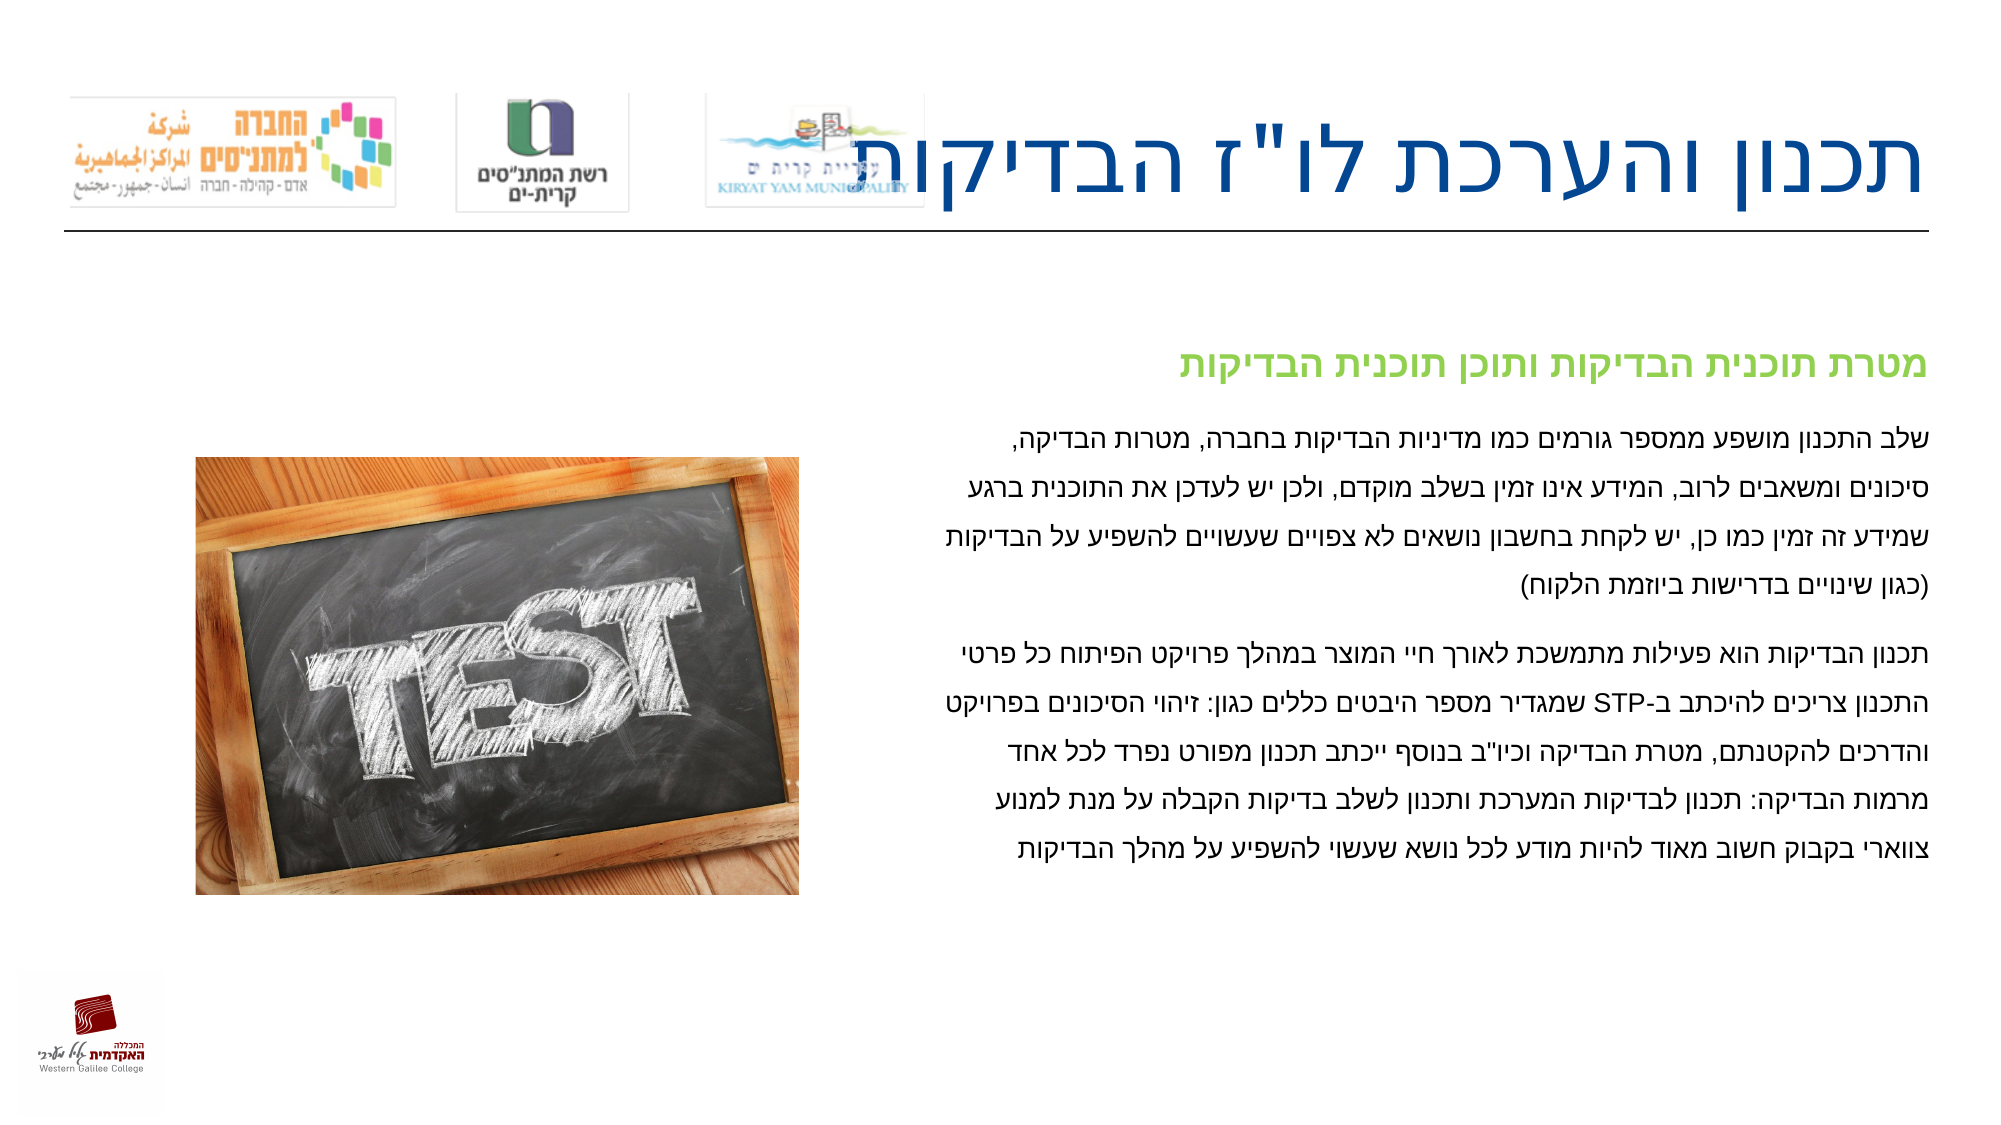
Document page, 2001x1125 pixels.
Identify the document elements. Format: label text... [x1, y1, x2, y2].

text_box מטרת תוכנית הבדיקות ותוכן תוכנית הבדיקות שלב התכנון מושפע ממספר גורמים כמו מדיניות הבדיקות בחברה, מטרות הבדיקה, סיכונים ומשאבים לרוב, המידע אינו זמין בשלב מוקדם, ולכן יש לעדכן את התוכנית ברגע שמידע זה זמין כמו כן, יש לקחת בחשבון נושאים לא צפויים שעשויים להשפיע על הבדיקות (כגון שינויים בדרישות ביוזמת הלקוח) תכנון הבדיקות הוא פעילות מתמשכת לאורך חיי המוצר במהלך פרויקט הפיתוח כל פרטי התכנון צריכים להיכתב ב-STP שמגדיר מספר היבטים כללים כגון: זיהוי הסיכונים בפרויקט והדרכים להקטנתם, מטרת הבדיקה וכיו"ב בנוסף ייכתב תכנון מפורט נפרד לכל אחד מרמות הבדיקה: תכנון לבדיקות המערכת ותכנון לשלב בדיקות הקבלה על מנת למנוע צווארי בקבוק חשוב מאוד להיות מודע לכל נושא שעשוי להשפיע על מהלך הבדיקות [924, 309, 1930, 1043]
picture [18, 970, 164, 1116]
picture [70, 93, 925, 213]
picture [195, 457, 799, 895]
title תכנון והערכת לו"ז הבדיקות [64, 55, 1930, 221]
